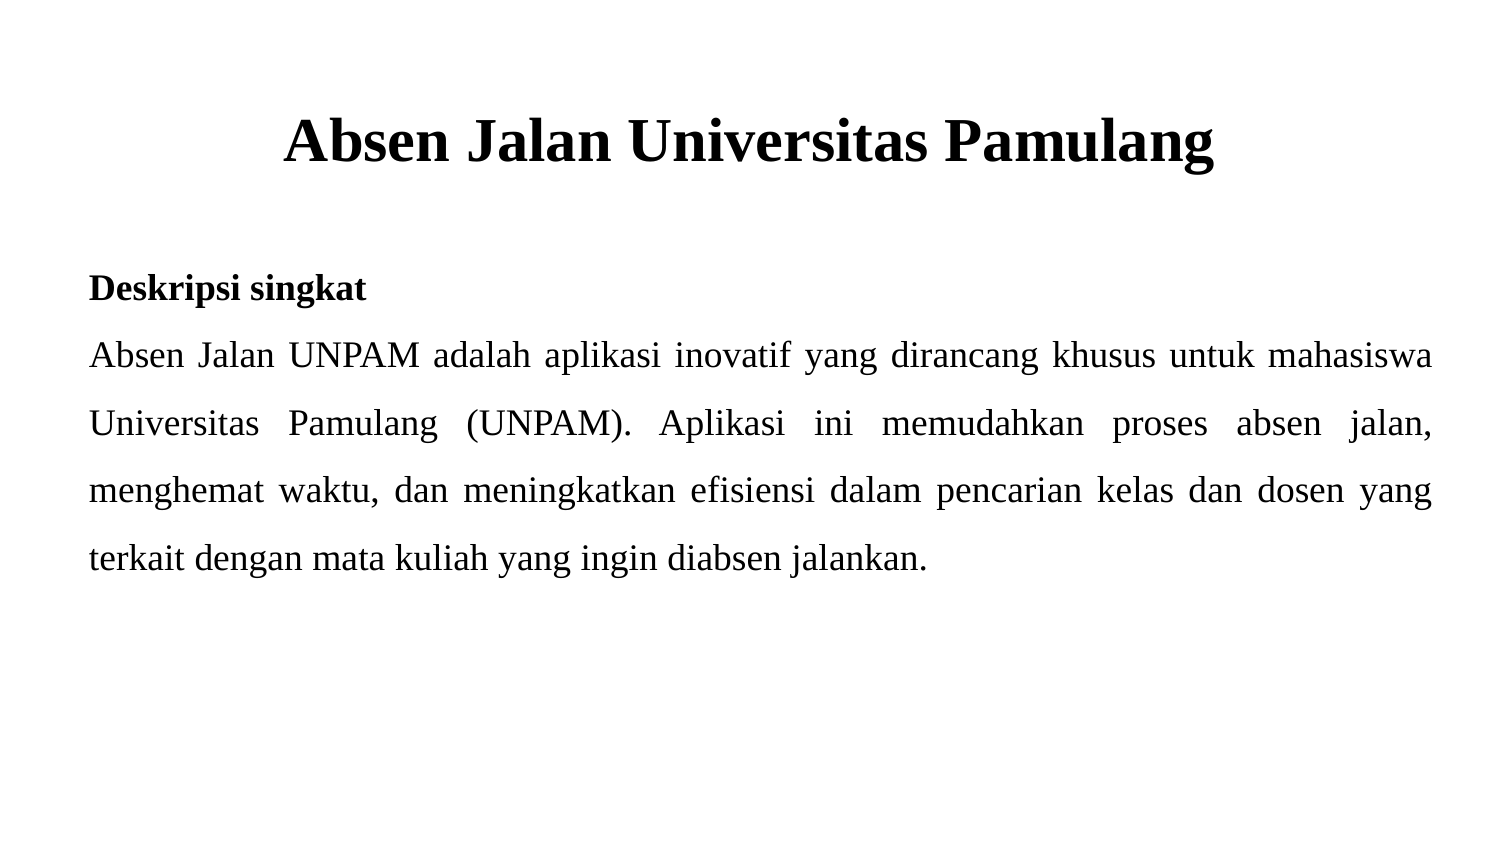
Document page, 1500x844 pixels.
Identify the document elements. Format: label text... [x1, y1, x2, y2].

text_box Deskripsi singkat Absen Jalan UNPAM adalah aplikasi inovatif yang dirancang khusus untuk mahasiswa Universitas Pamulang (UNPAM). Aplikasi ini memudahkan proses absen jalan, menghemat waktu, dan meningkatkan efisiensi dalam pencarian kelas dan dosen yang terkait dengan mata kuliah yang ingin diabsen jalankan. [74, 232, 1449, 585]
title Absen Jalan Universitas Pamulang [51, 83, 1449, 192]
